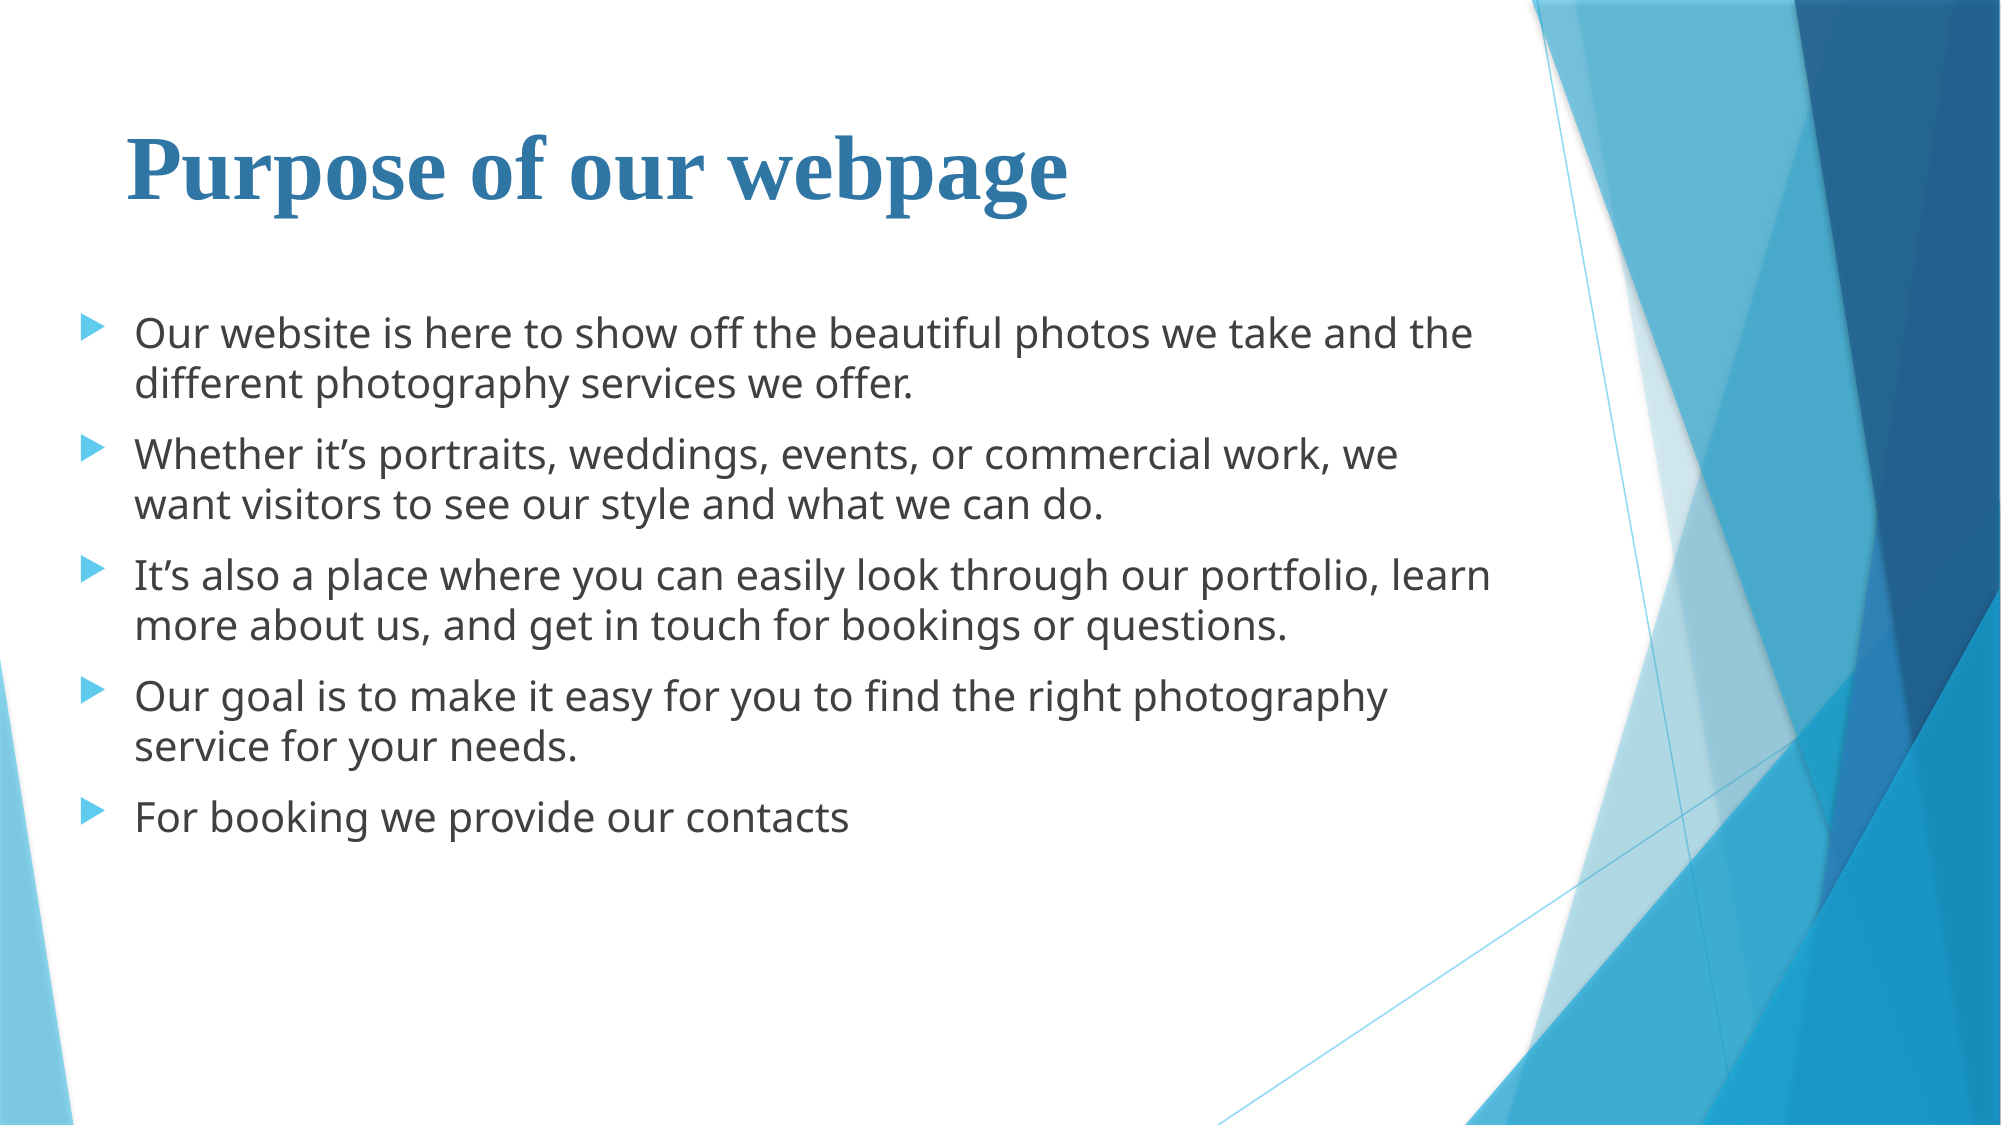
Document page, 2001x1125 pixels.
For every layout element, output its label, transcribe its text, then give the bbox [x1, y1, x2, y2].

text_box [137, 779, 1863, 1043]
text_box [137, 562, 1863, 779]
list Our website is here to show off the beautiful photos we take and the different photography services we offer. Whether it’s portraits, weddings, events, or commercial work, we want visitors to see our style and what we can do. It’s also a place where you can easily look through our portfolio, learn more about us, and get in touch for bookings or questions. Our goal is to make it easy for you to find the right photography service for your needs. For booking we provide our contacts [62, 299, 1522, 986]
title Purpose of our webpage [111, 99, 1522, 299]
